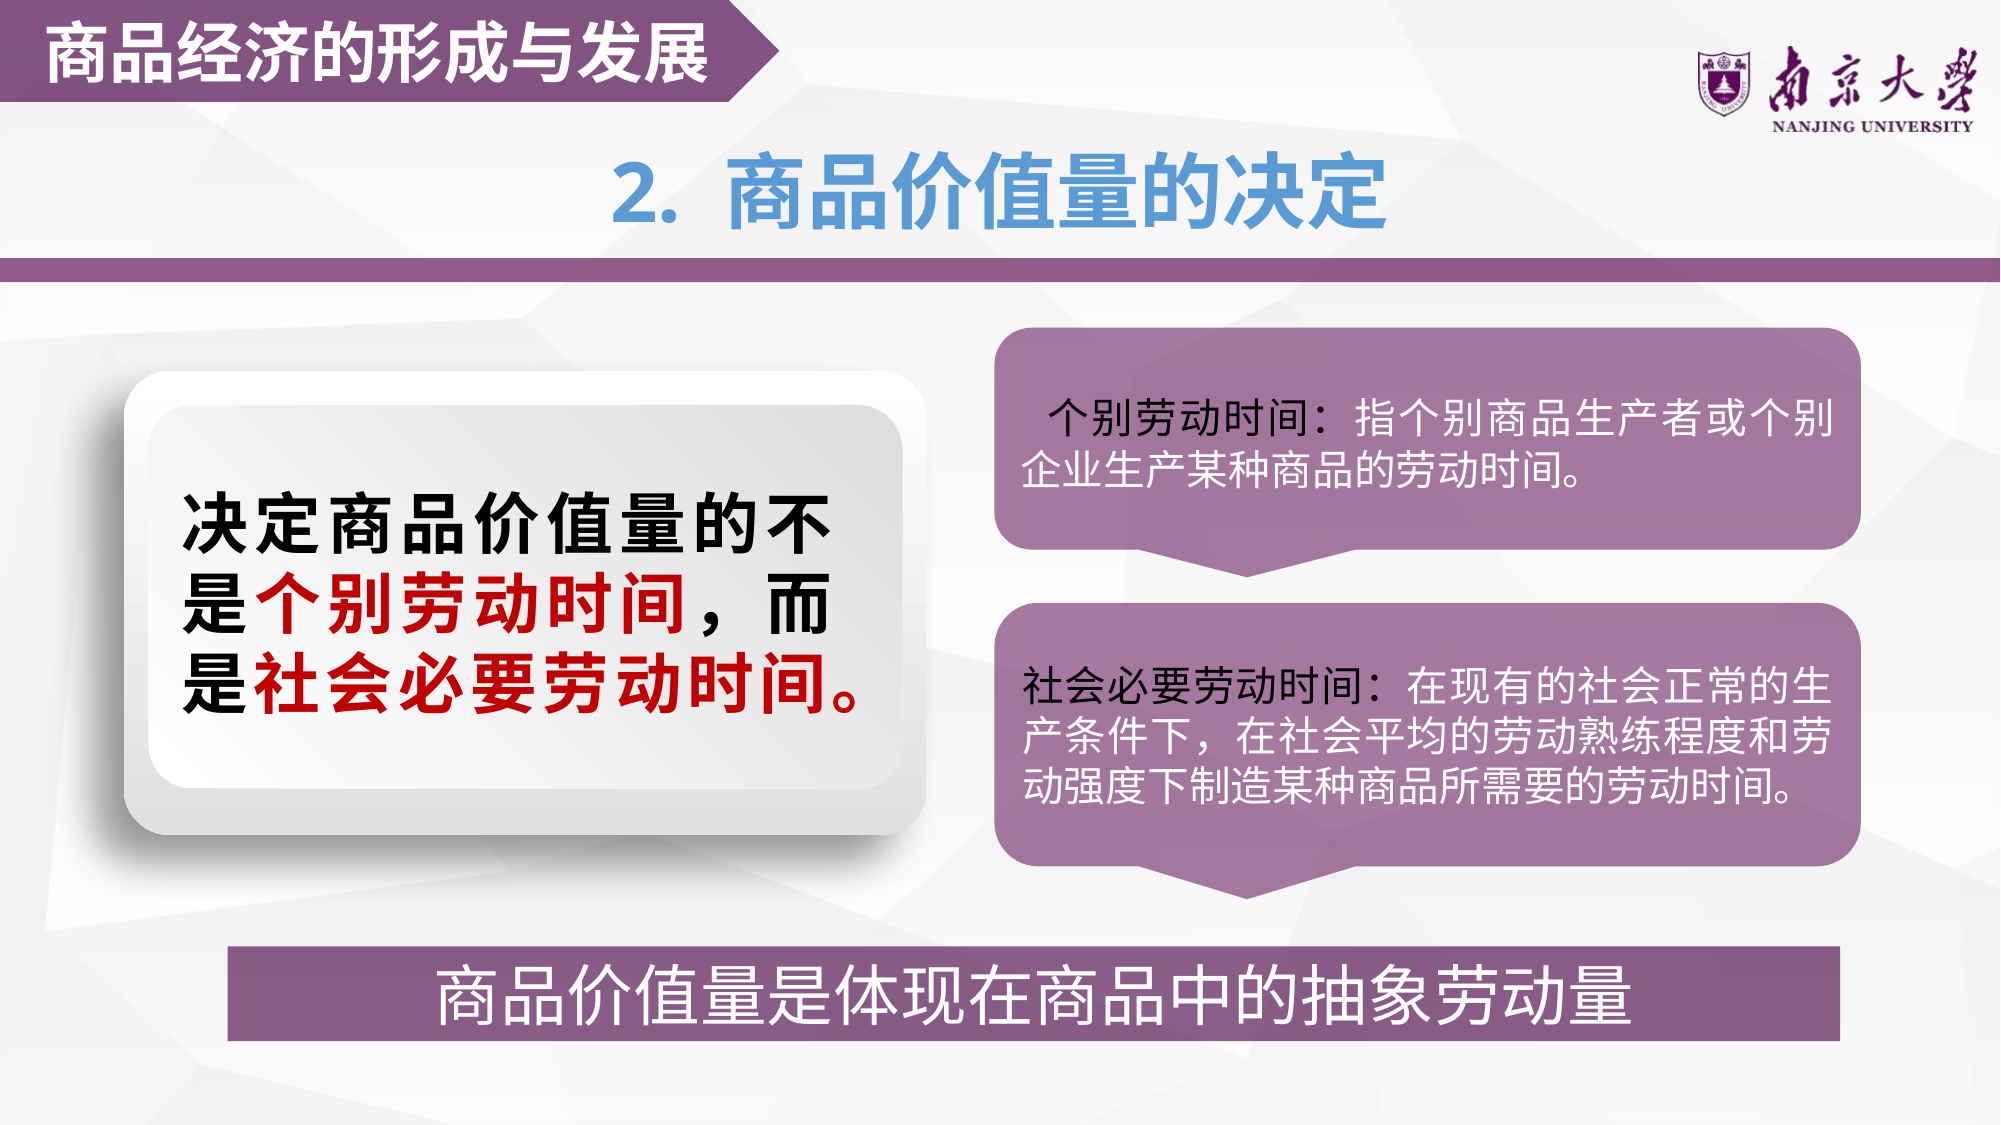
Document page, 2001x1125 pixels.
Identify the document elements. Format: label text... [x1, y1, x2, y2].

text_box 商品价值量是体现在商品中的抽象劳动量 [227, 946, 1841, 1042]
text_box 社会必要劳动时间：在现有的社会正常的生产条件下，在社会平均的劳动熟练程度和劳动强度下制造某种商品所需要的劳动时间。 [993, 601, 1862, 901]
text_box 2. 商品价值量的决定 [595, 131, 1405, 247]
text_box [0, 258, 2000, 283]
text_box 商品经济的形成与发展 [0, 0, 781, 103]
text_box 个别劳动时间：指个别商品生产者或个别企业生产某种商品的劳动时间。 [993, 326, 1862, 579]
picture [0, 0, 2001, 1125]
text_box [123, 370, 927, 835]
